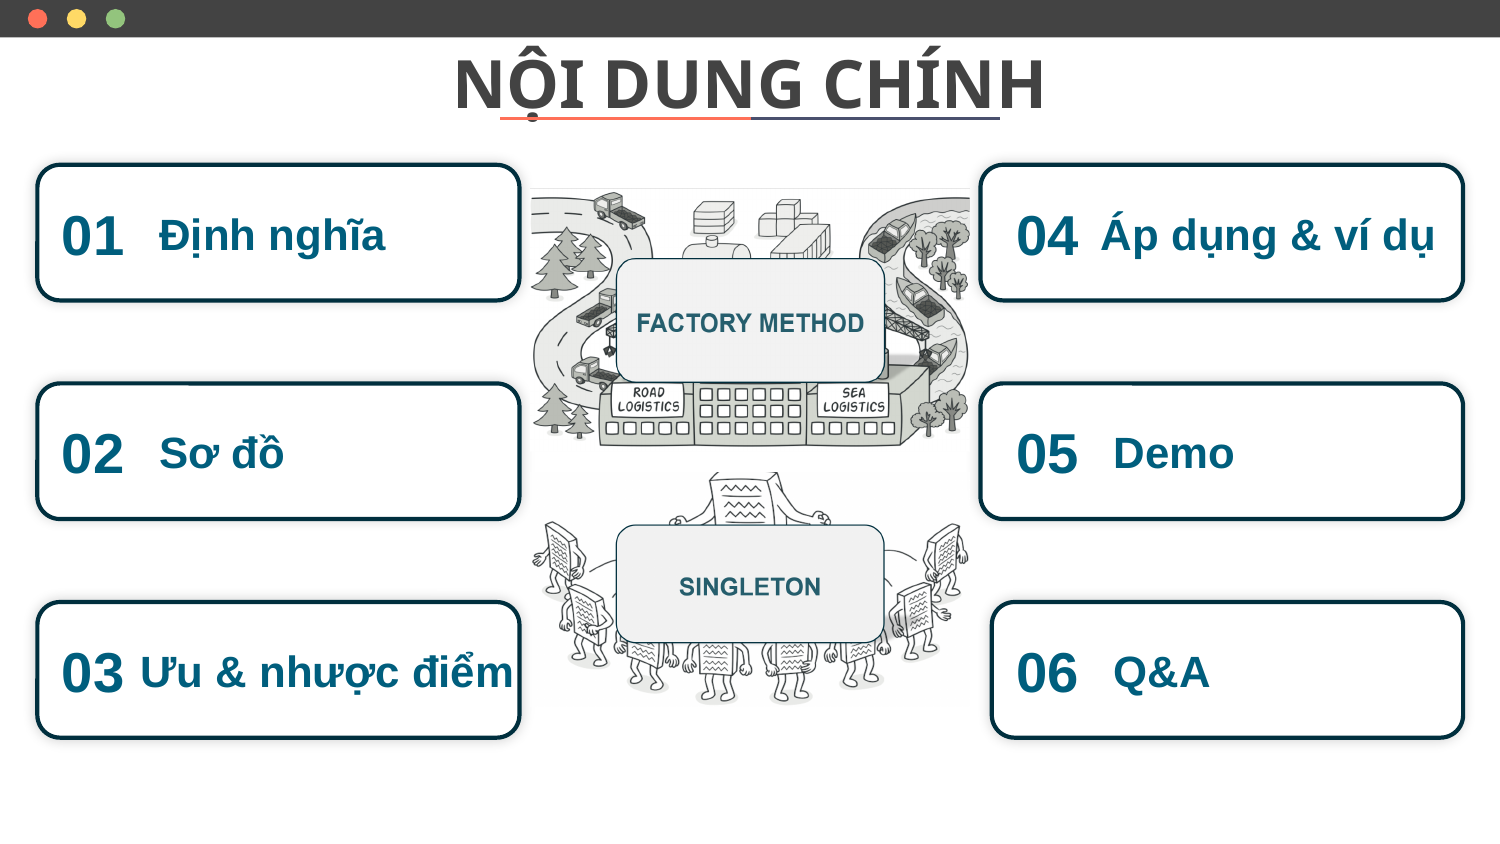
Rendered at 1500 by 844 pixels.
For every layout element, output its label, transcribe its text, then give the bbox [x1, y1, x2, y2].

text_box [0, 0, 1500, 38]
text_box 01 [26, 164, 144, 301]
text_box [499, 116, 751, 120]
text_box Q&A [1098, 602, 1474, 738]
text_box Demo [1098, 383, 1474, 519]
picture [529, 472, 971, 707]
text_box 05 [980, 383, 1098, 519]
title NỘI DUNG CHÍNH [117, 47, 1383, 117]
text_box Ưu & nhược điểm [125, 602, 531, 738]
text_box 02 [26, 383, 144, 519]
text_box 04 [980, 164, 1085, 301]
text_box Định nghĩa [144, 164, 520, 301]
text_box 06 [980, 602, 1098, 738]
text_box Áp dụng & ví dụ [1085, 164, 1463, 301]
text_box 03 [26, 602, 125, 738]
text_box Sơ đồ [144, 383, 520, 519]
text_box [751, 116, 1001, 120]
picture [530, 187, 970, 452]
